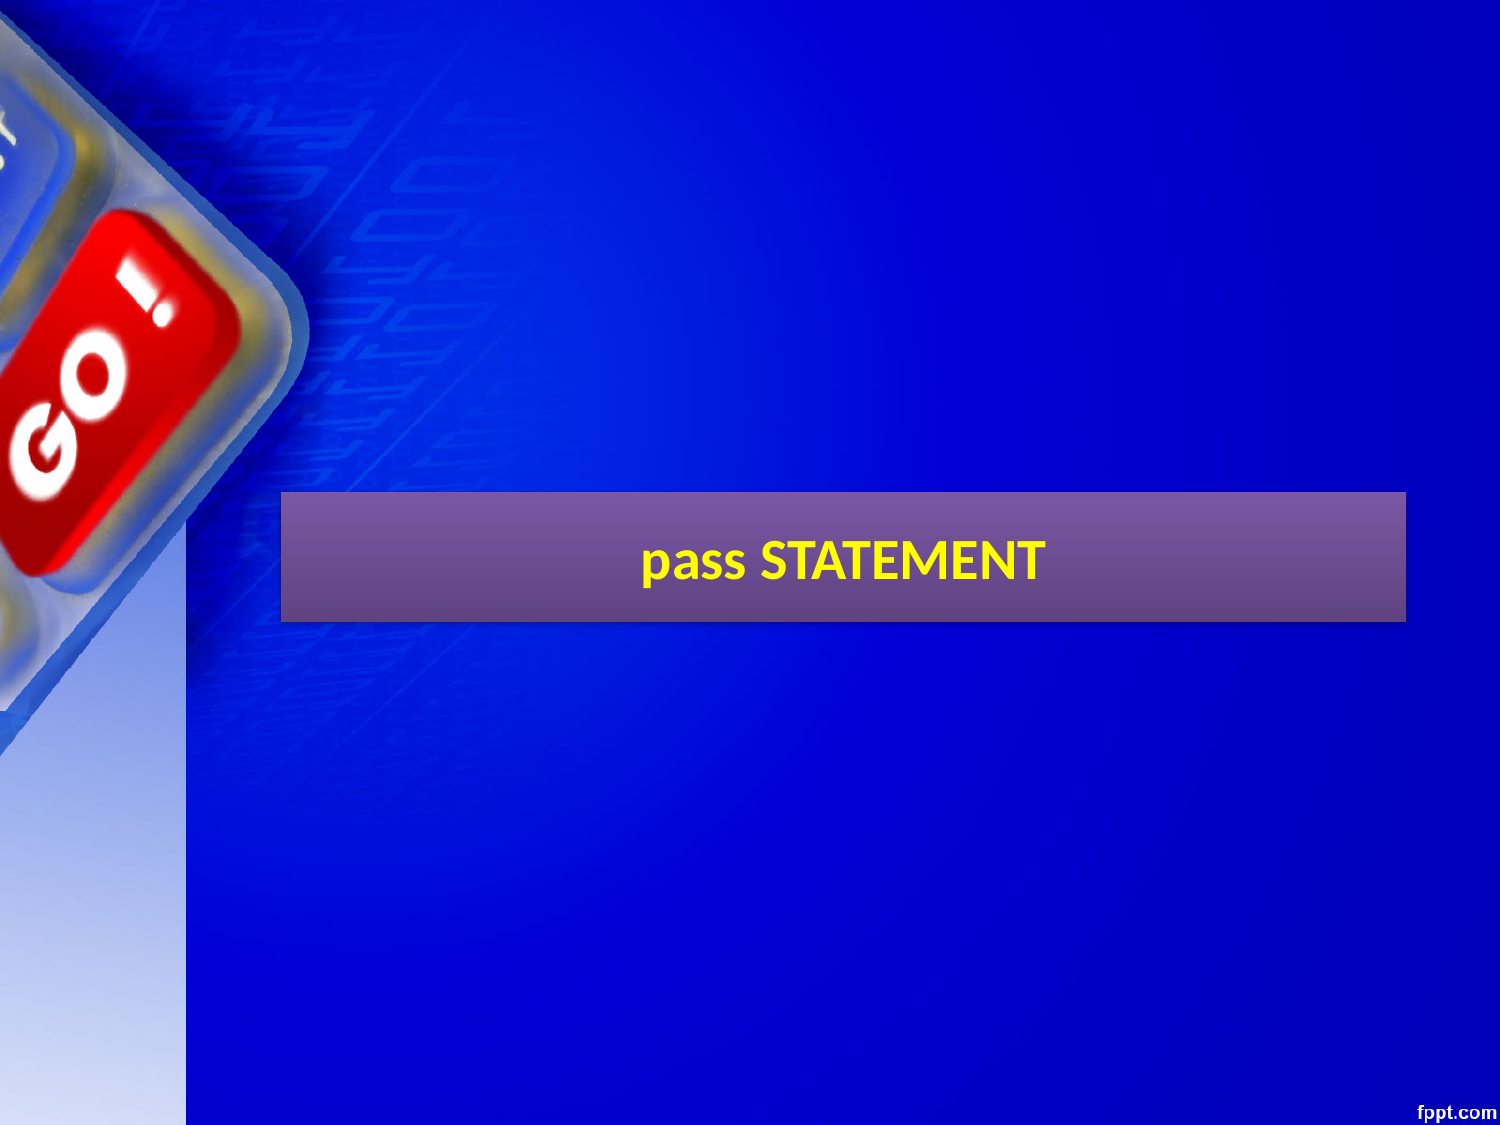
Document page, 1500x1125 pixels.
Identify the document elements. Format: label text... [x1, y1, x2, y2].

picture [0, 0, 1500, 1125]
text_box pass STATEMENT [281, 492, 1407, 622]
